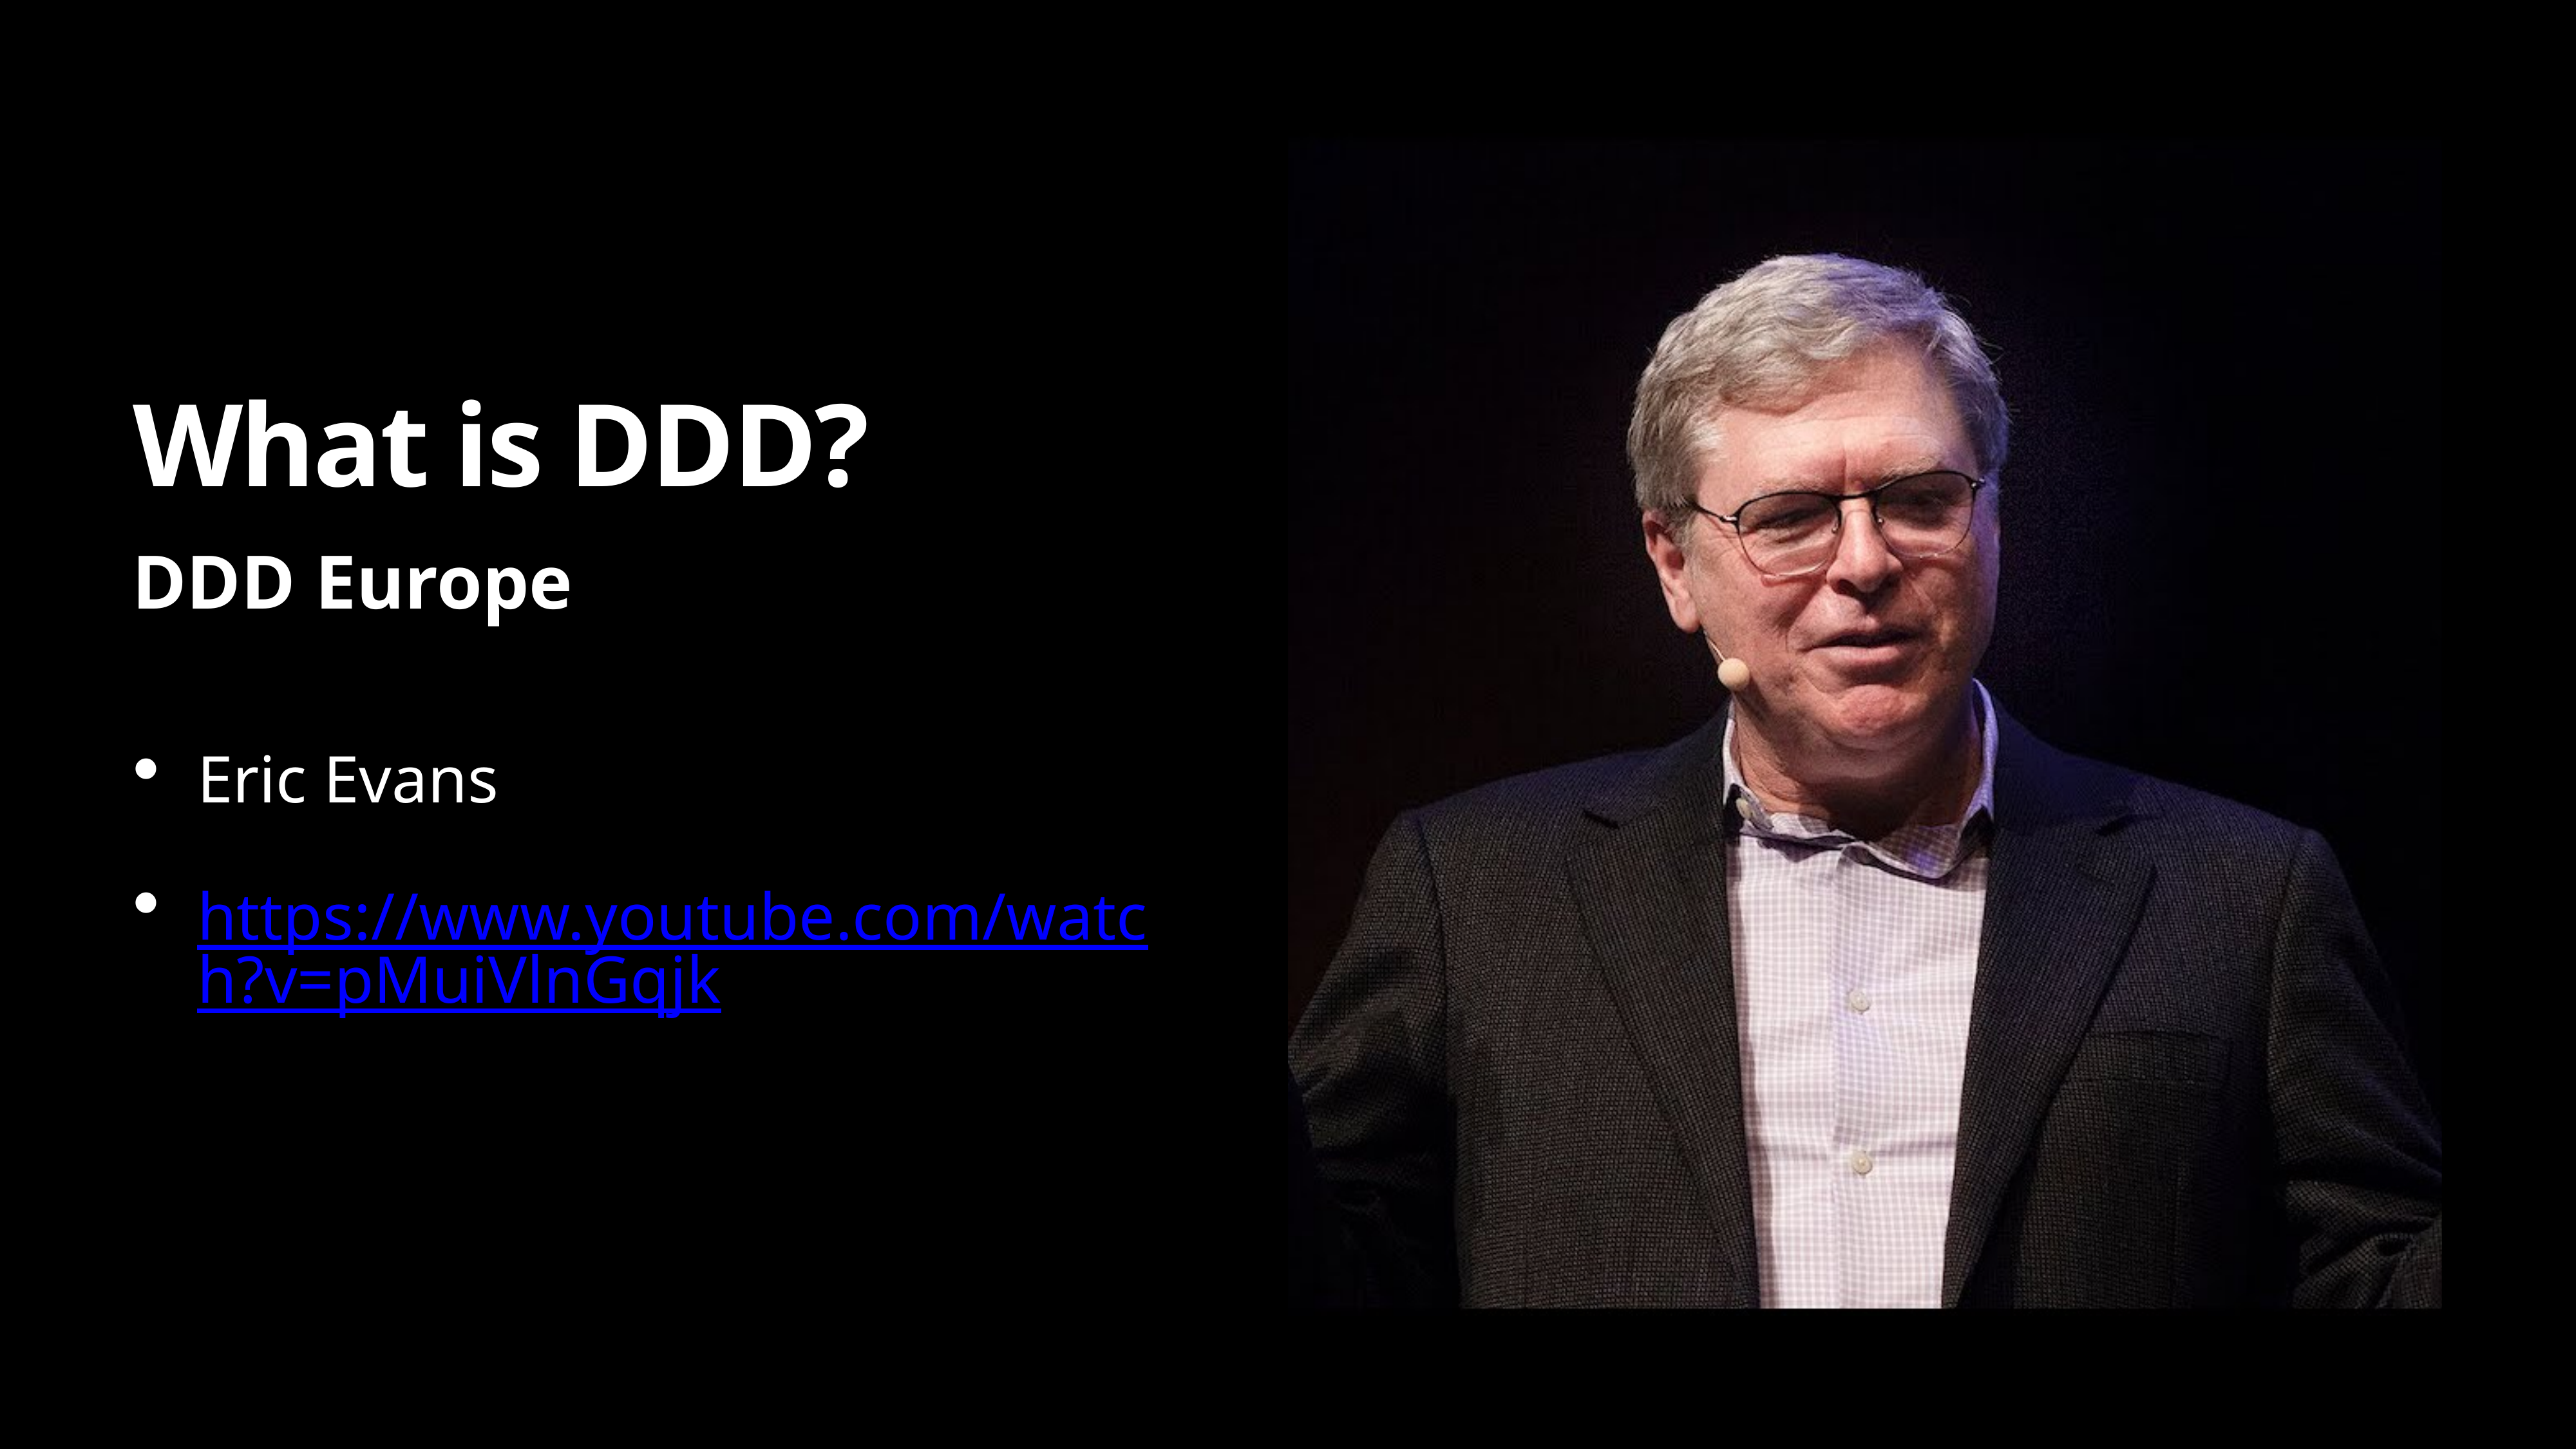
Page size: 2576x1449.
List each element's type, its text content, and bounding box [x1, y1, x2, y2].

list DDD Europe [127, 529, 1161, 630]
list Eric Evans https://www.youtube.com/watch?v=pMuiVlnGqjk [127, 741, 1161, 1057]
title What is DDD? [127, 393, 1161, 529]
picture [1287, 133, 2442, 1316]
